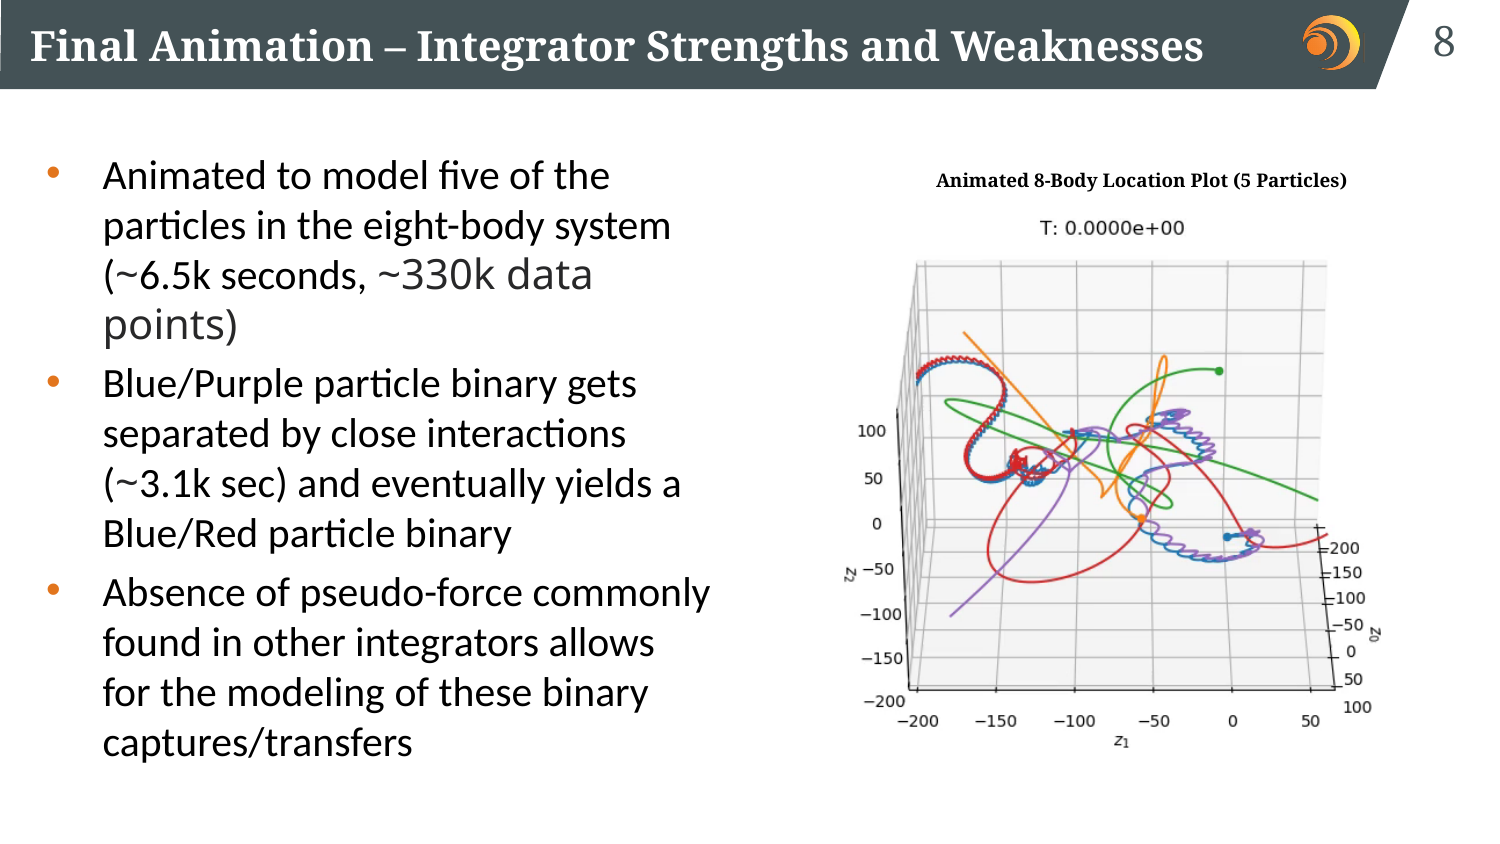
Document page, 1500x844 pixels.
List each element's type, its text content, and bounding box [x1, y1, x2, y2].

picture [1269, 0, 1365, 100]
slide_number 8 [1388, 0, 1500, 88]
text_box Animated 8-Body Location Plot (5 Particles) [913, 161, 1369, 198]
title Final Animation – Integrator Strengths and Weaknesses [0, 0, 1288, 90]
list Animated to model five of the particles in the eight-body system (~6.5k seconds, ~330k data points) Blue/Purple particle binary gets separated by close interactions (~3.1k sec) and eventually yields a Blue/Red particle binary Absence of pseudo-force commonly found in other integrators allows for the modeling of these binary captures/transfers [31, 121, 728, 791]
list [740, 199, 1484, 758]
